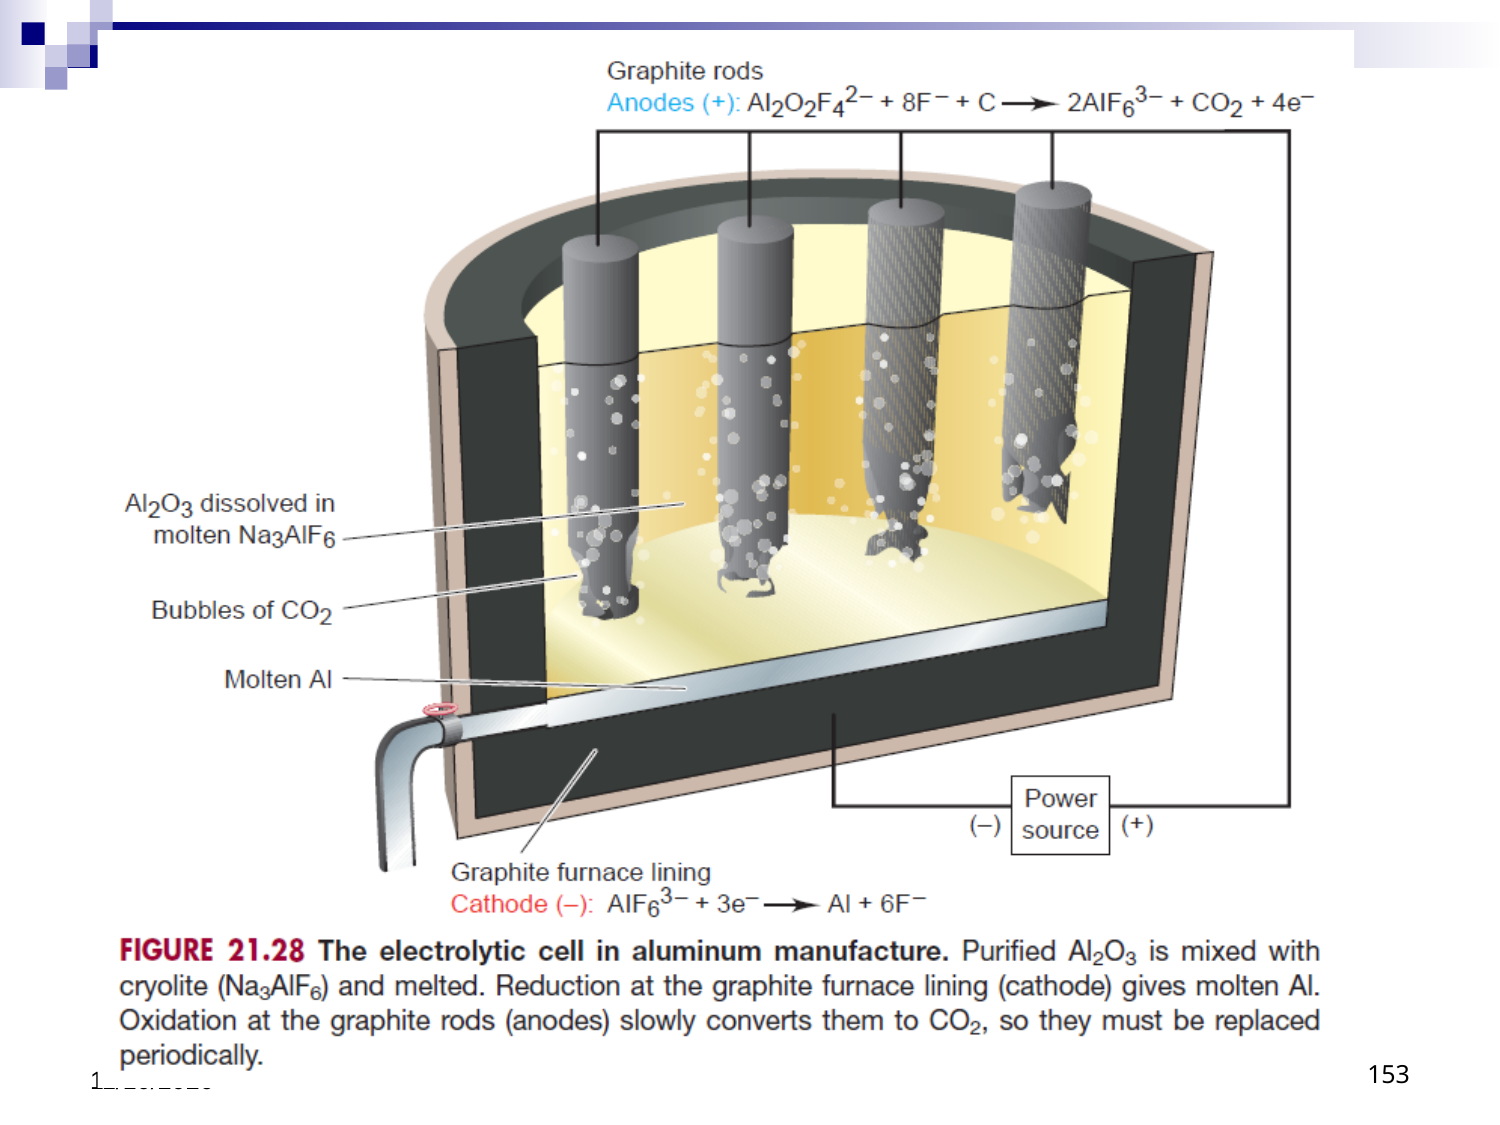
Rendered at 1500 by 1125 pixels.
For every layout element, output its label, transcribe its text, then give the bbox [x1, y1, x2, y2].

slide_number 153 [1074, 1024, 1426, 1101]
picture [97, 30, 1355, 1088]
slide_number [74, 1024, 426, 1103]
